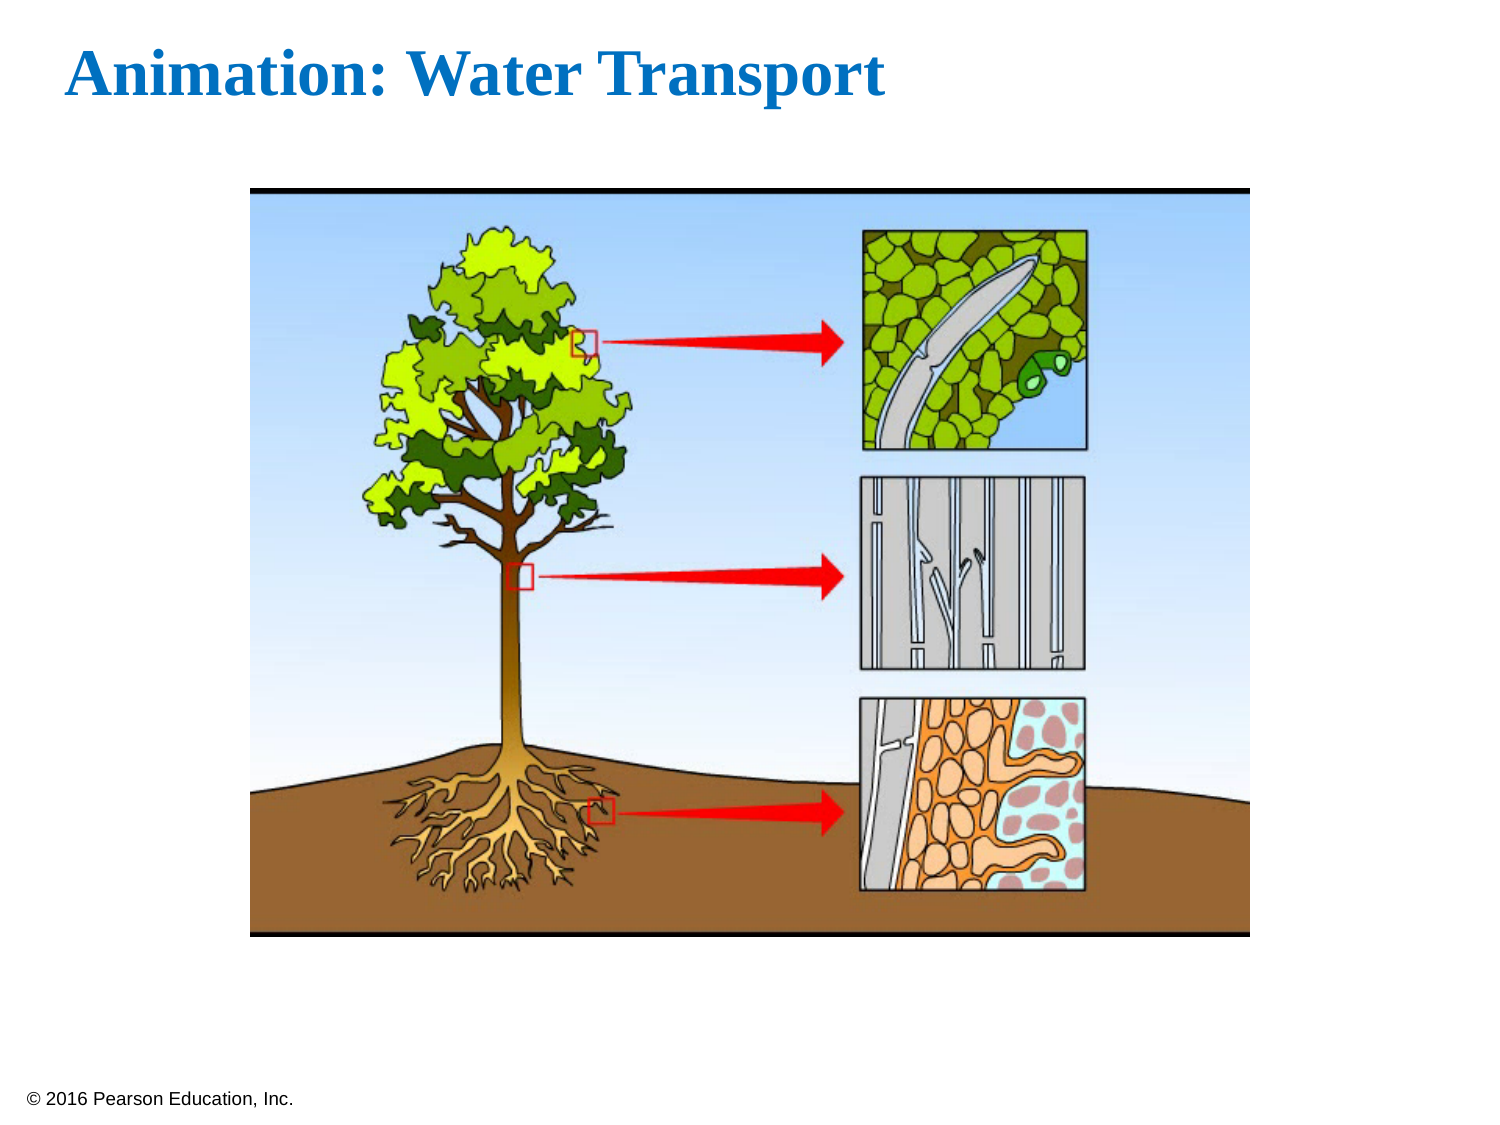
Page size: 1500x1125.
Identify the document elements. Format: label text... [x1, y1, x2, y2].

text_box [249, 187, 1250, 938]
footer © 2016 Pearson Education, Inc. [11, 1068, 519, 1125]
title Animation: Water Transport [49, 30, 1451, 188]
